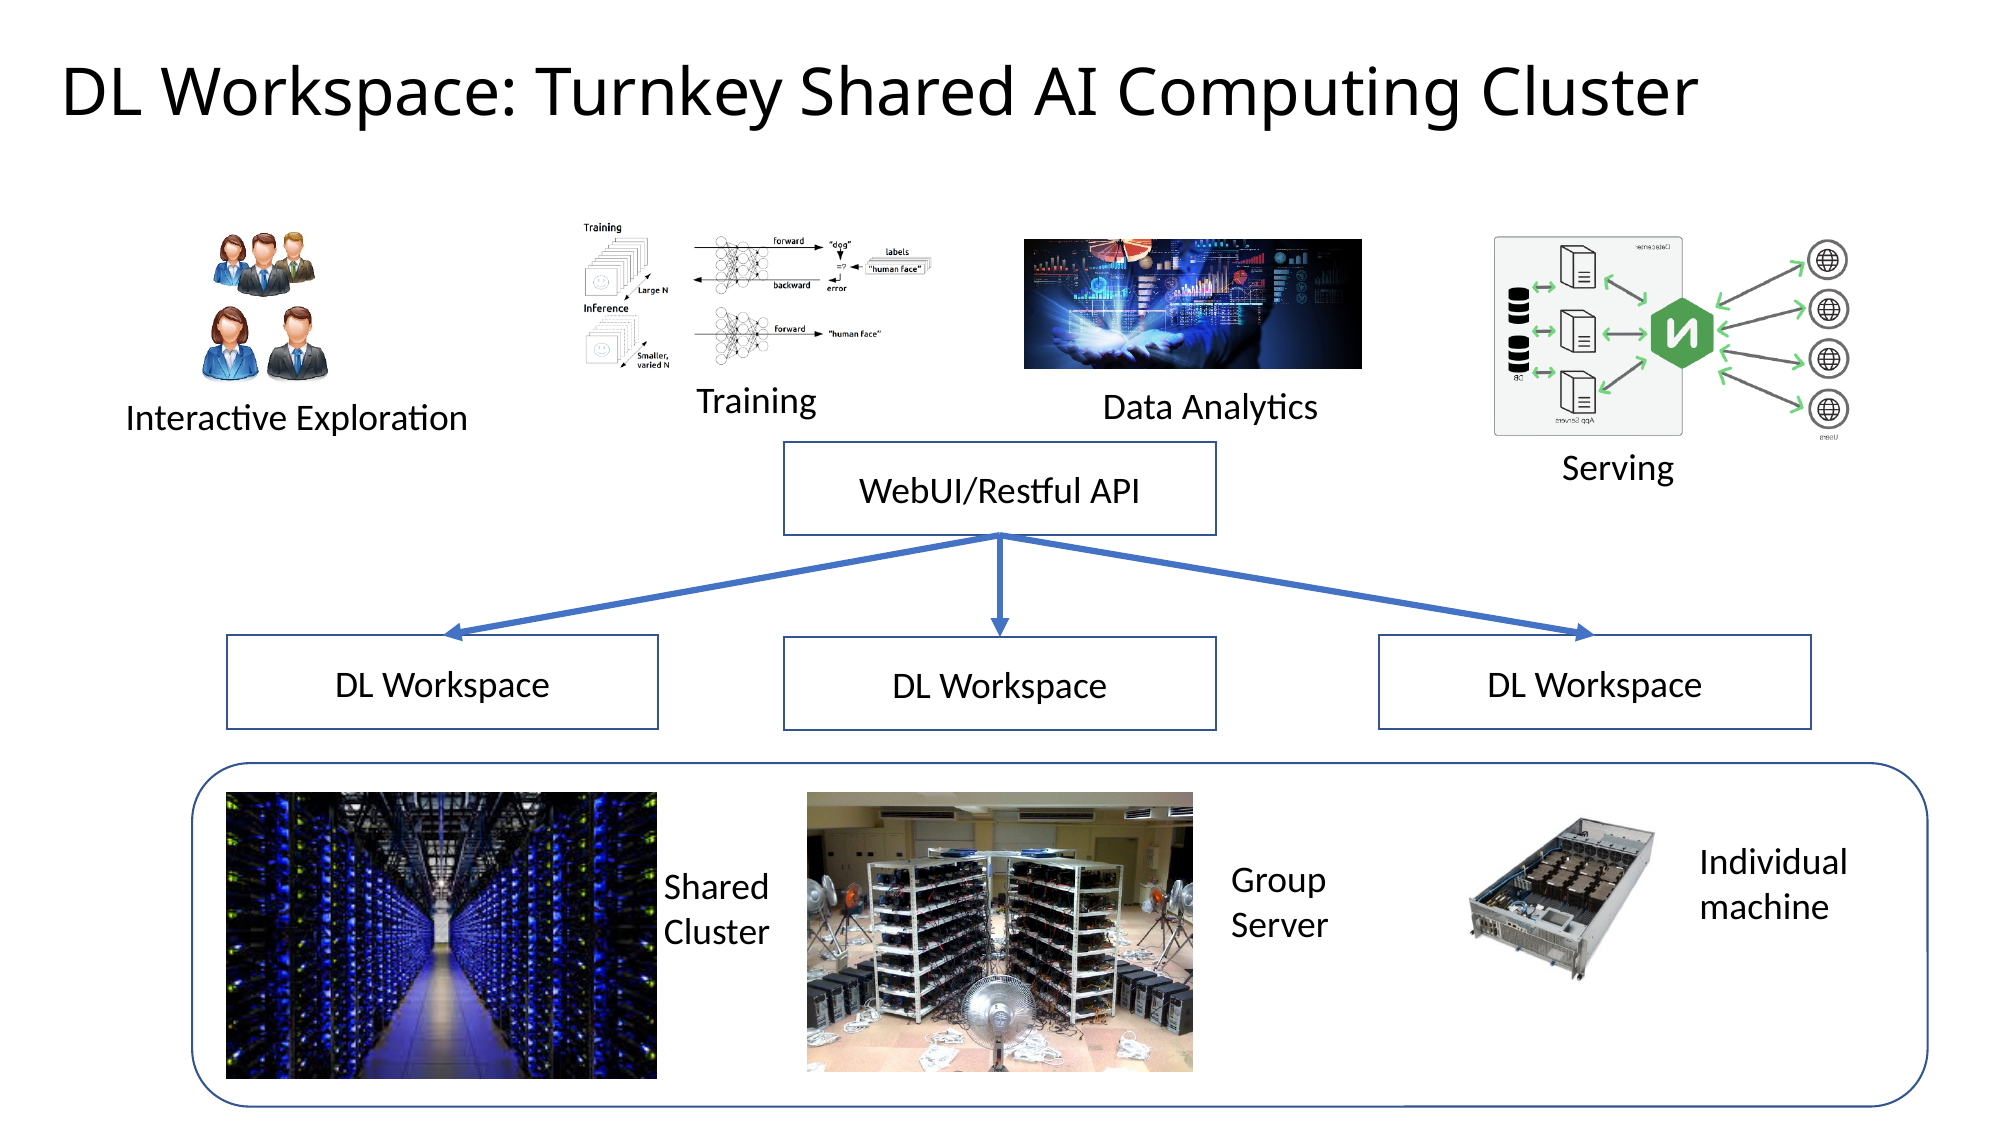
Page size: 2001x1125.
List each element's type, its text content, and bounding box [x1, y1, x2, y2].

picture [807, 792, 1193, 1072]
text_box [999, 535, 1596, 636]
picture [1024, 239, 1362, 369]
picture [226, 792, 657, 1079]
text_box Serving [1547, 444, 1690, 496]
text_box [191, 762, 1929, 1108]
text_box DL Workspace [783, 636, 1217, 731]
picture [192, 225, 335, 387]
text_box WebUI/Restful API [783, 441, 1217, 535]
text_box Interactive Exploration [110, 385, 484, 446]
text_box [442, 535, 999, 636]
picture [1488, 231, 1854, 444]
text_box DL Workspace [1378, 634, 1812, 730]
picture [582, 220, 932, 370]
title DL Workspace: Turnkey Shared AI Computing Cluster [45, 28, 1771, 160]
text_box DL Workspace [226, 634, 659, 730]
text_box Training [681, 370, 832, 429]
text_box Data Analytics [1088, 375, 1334, 435]
picture [1411, 799, 1712, 1000]
